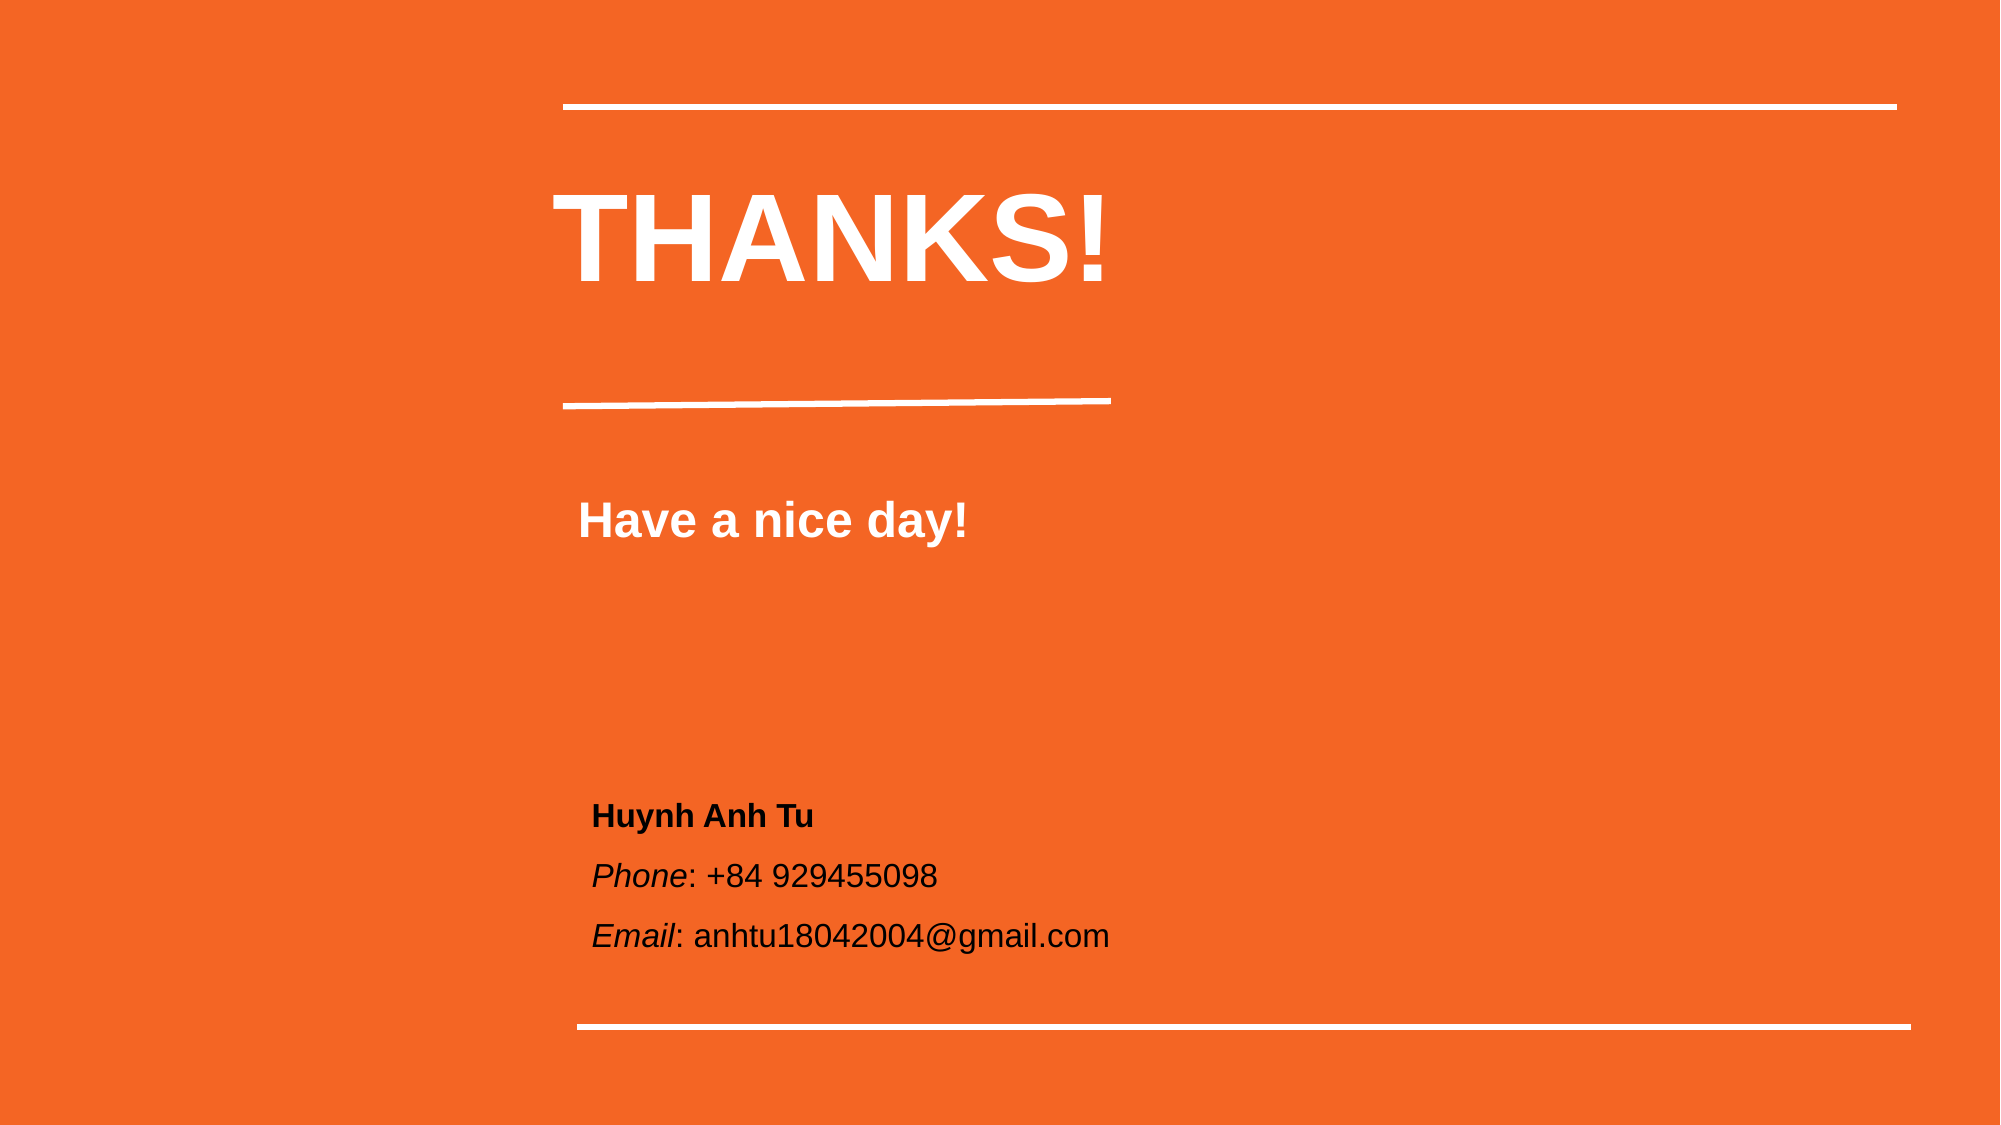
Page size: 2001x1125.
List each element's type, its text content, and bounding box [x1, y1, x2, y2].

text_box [562, 401, 1111, 407]
text_box Have a nice day! [562, 401, 1393, 563]
text_box THANKS! [537, 162, 1368, 324]
text_box Huynh Anh Tu Phone: +84 929455098 Email: anhtu18042004@gmail.com [576, 759, 1276, 1019]
